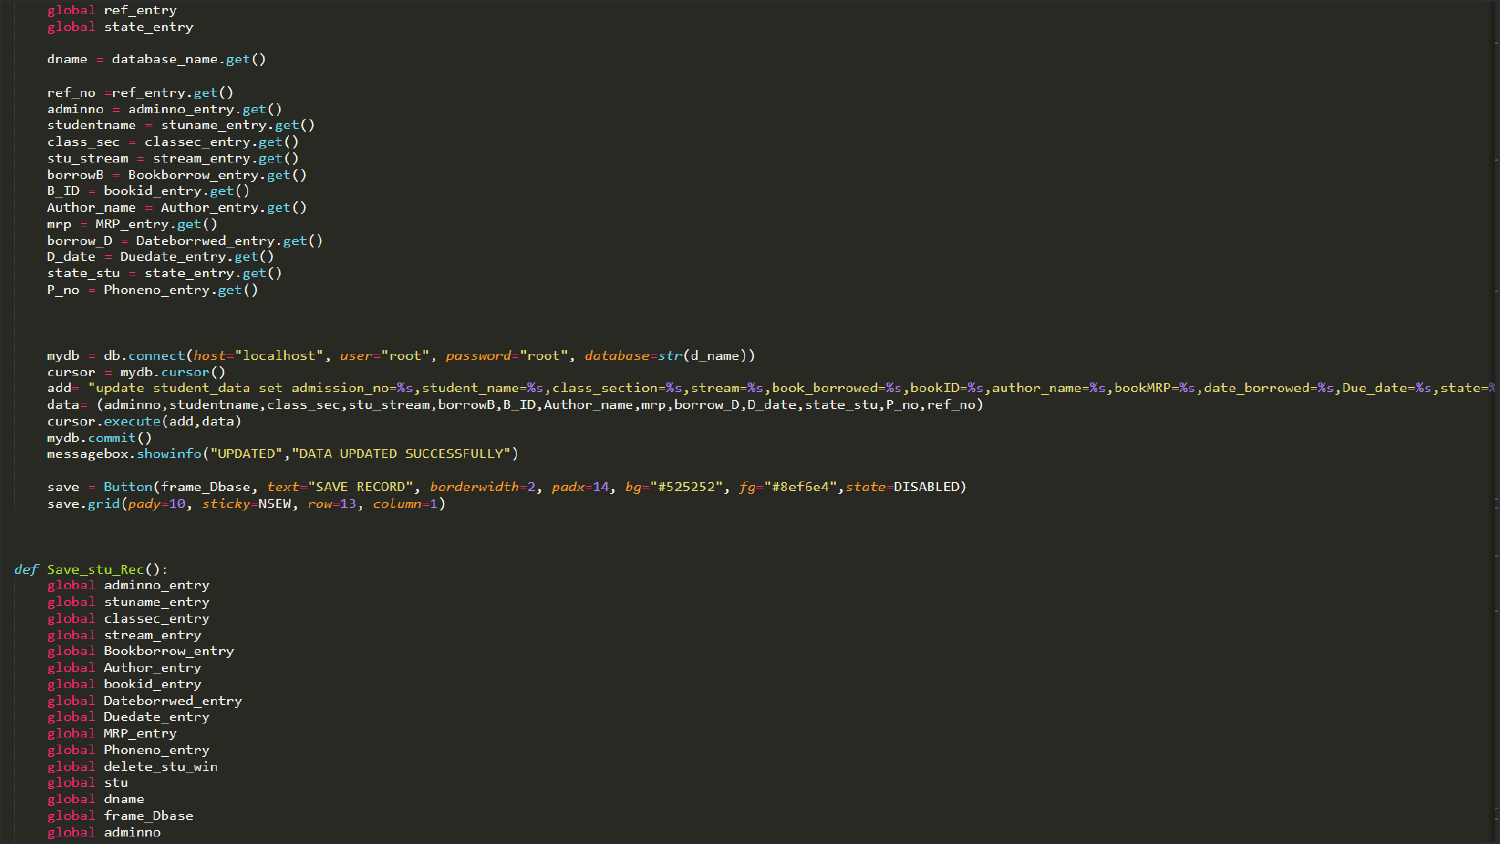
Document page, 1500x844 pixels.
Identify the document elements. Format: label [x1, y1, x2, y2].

text_box [0, 0, 1500, 844]
